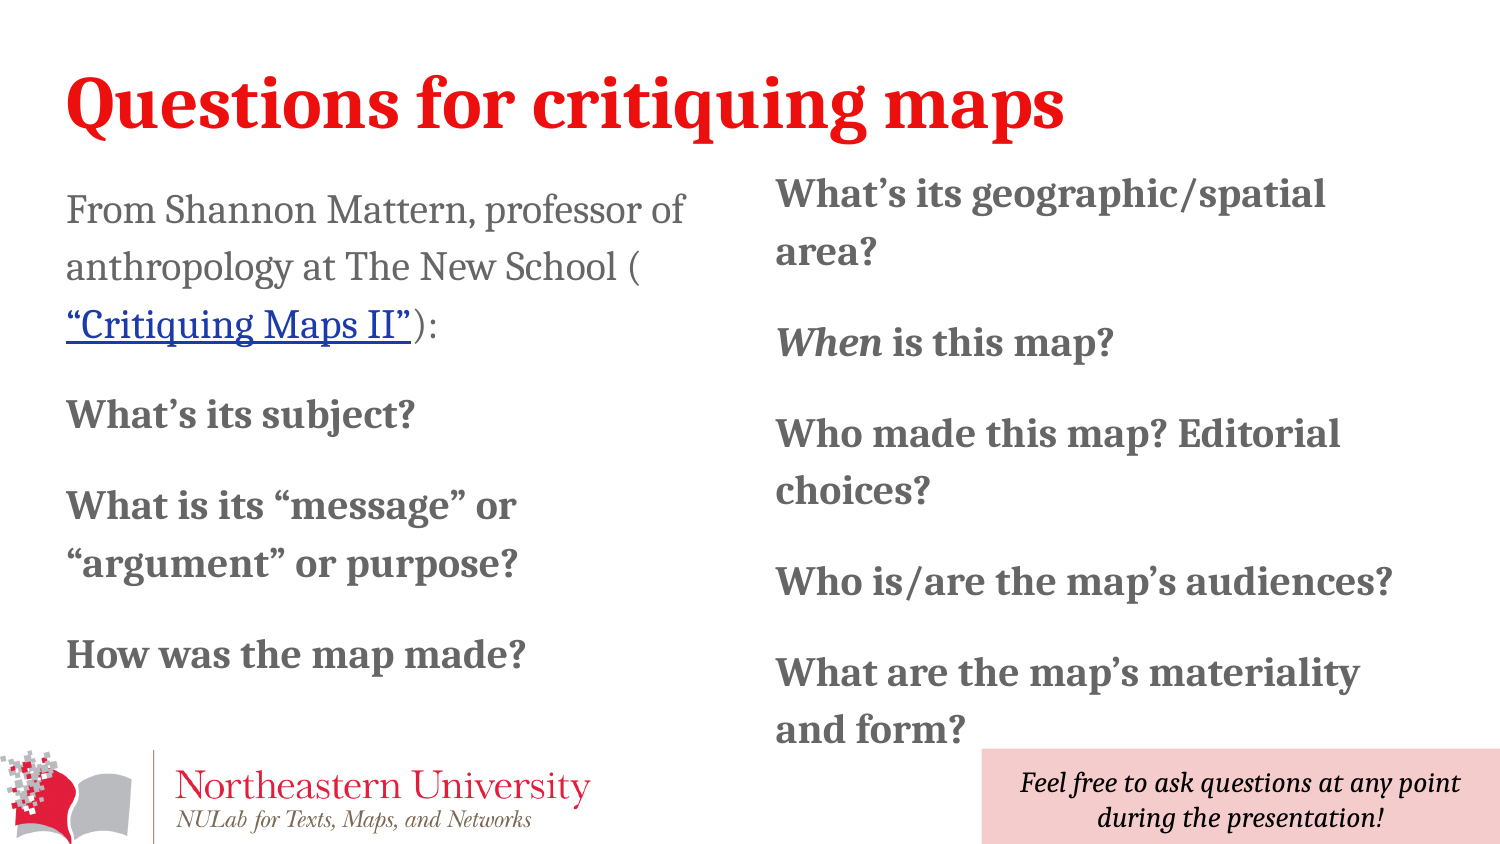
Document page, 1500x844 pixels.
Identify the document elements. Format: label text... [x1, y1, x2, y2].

title Questions for critiquing maps [51, 38, 1449, 133]
list From Shannon Mattern, professor of anthropology at The New School (“Critiquing Maps II”): What’s its subject? What is its “message” or “argument” or purpose? How was the map made? [51, 158, 708, 720]
picture [0, 750, 605, 844]
list What’s its geographic/spatial area? When is this map? Who made this map? Editorial choices? Who is/are the map’s audiences? What are the map’s materiality and form? [760, 143, 1417, 680]
